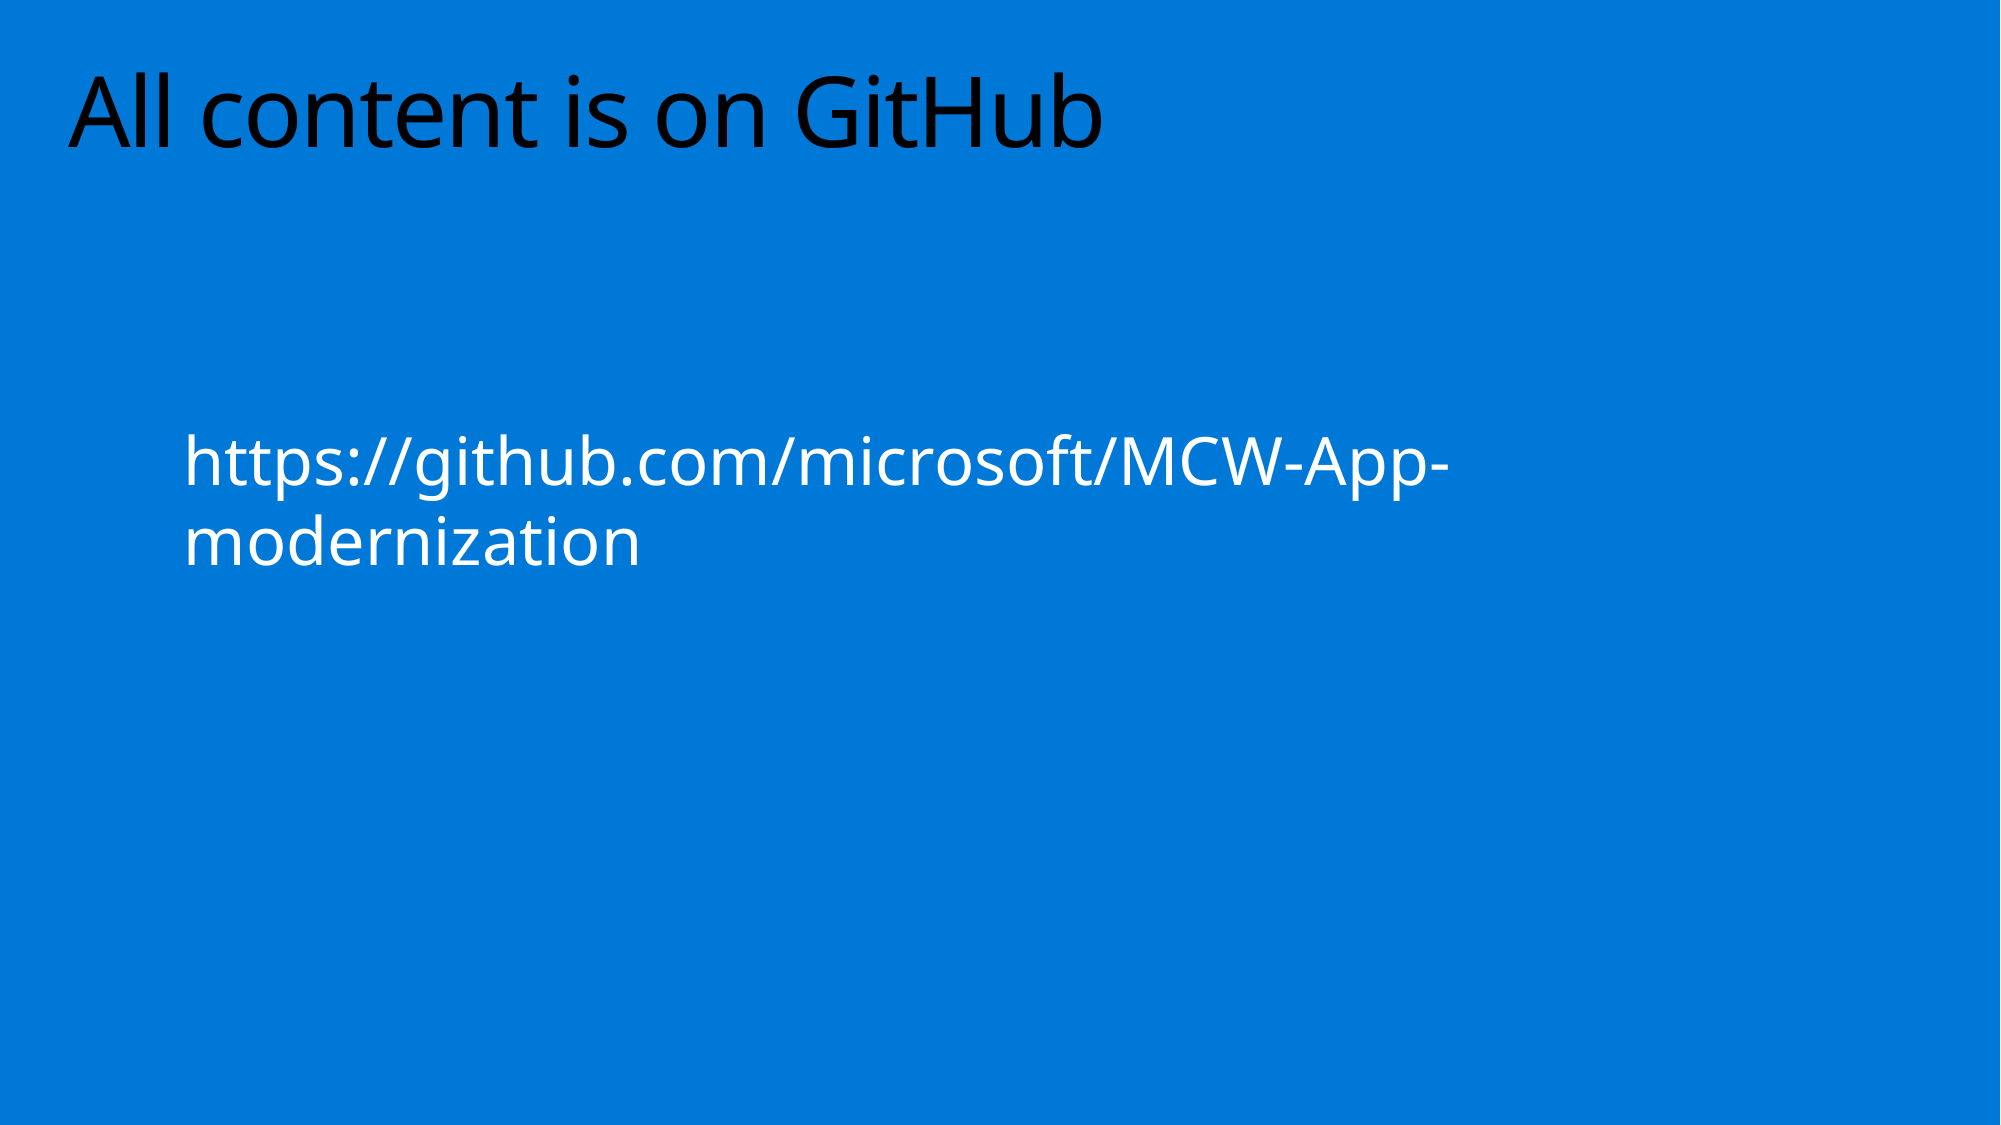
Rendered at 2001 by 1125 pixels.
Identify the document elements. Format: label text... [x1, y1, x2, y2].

text_box https://github.com/microsoft/MCW-App-modernization [168, 411, 1832, 586]
title All content is on GitHub [44, 47, 1957, 196]
